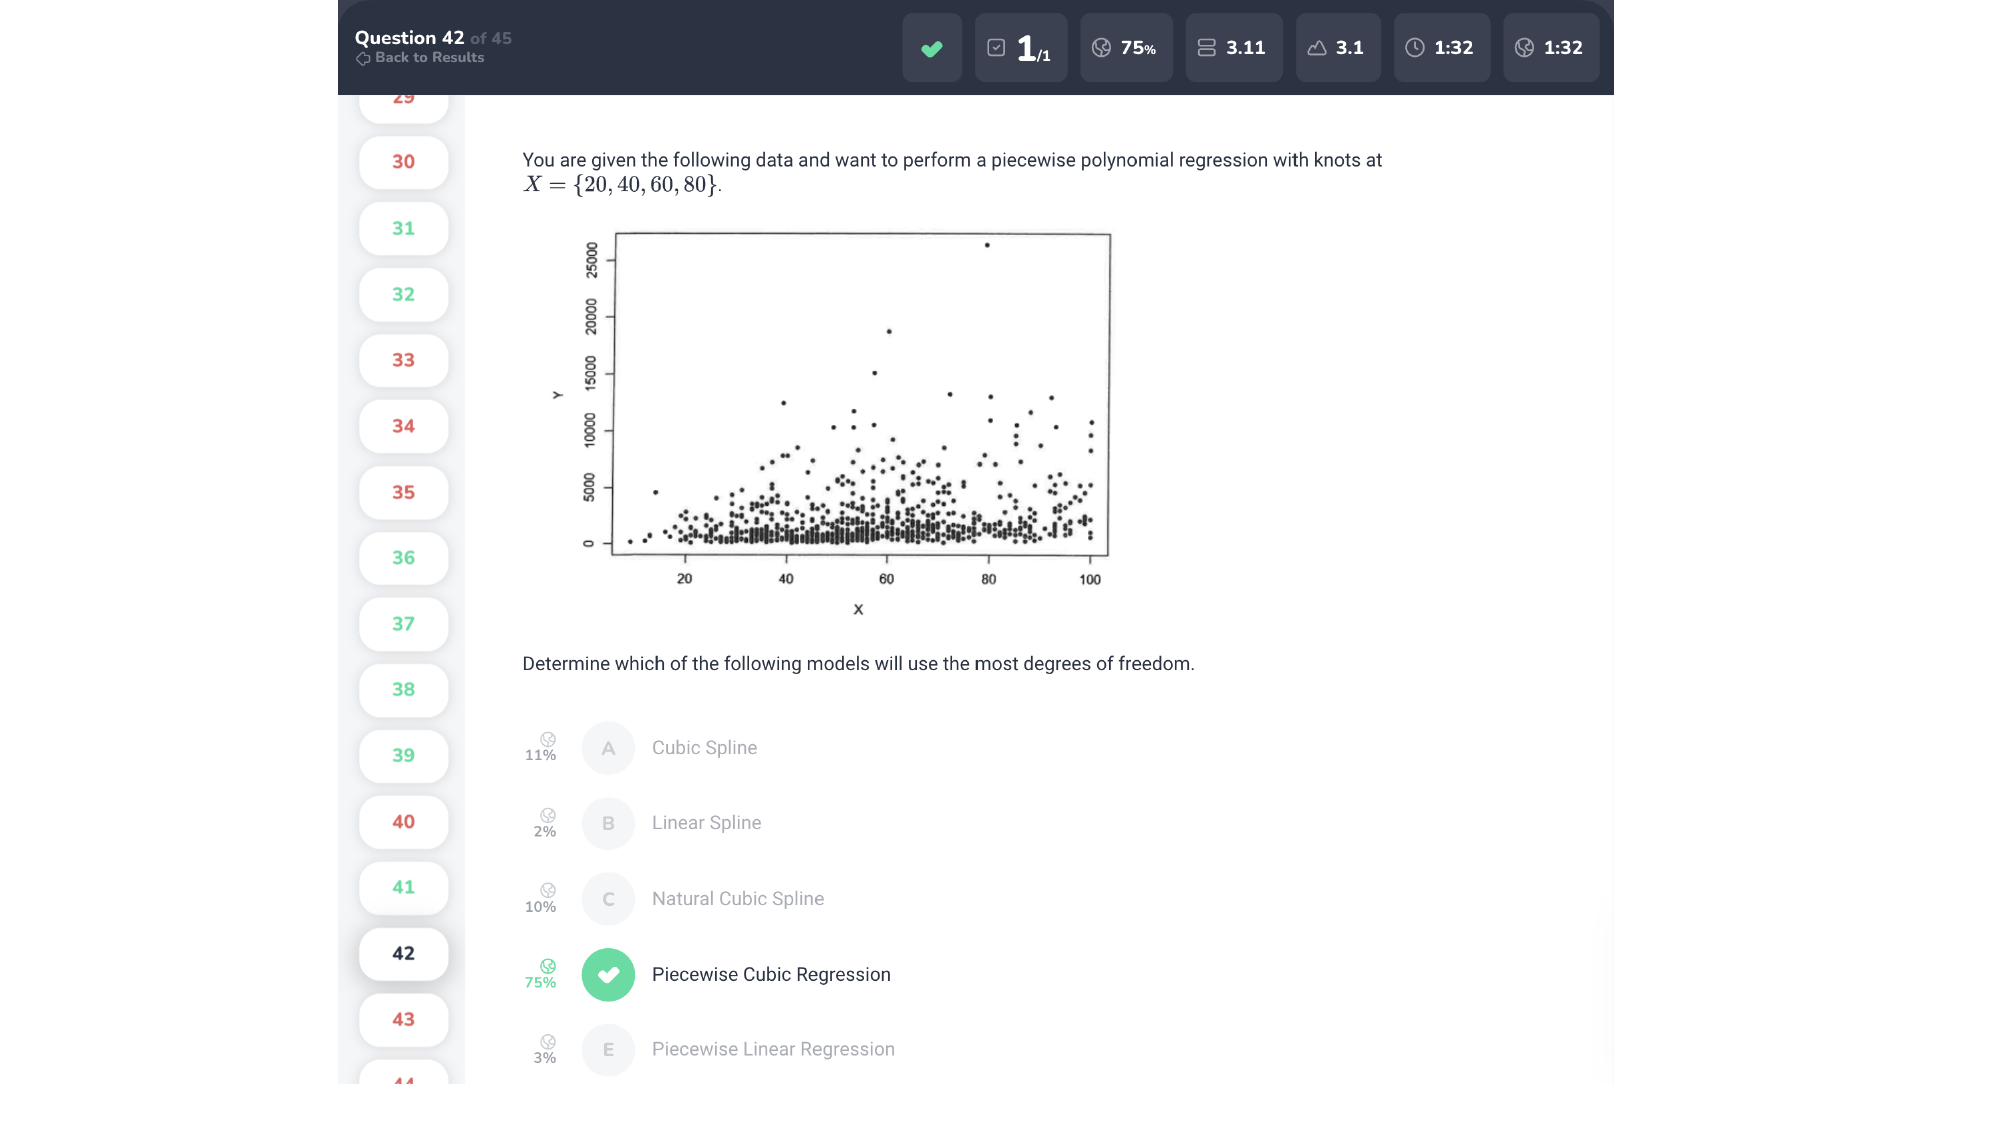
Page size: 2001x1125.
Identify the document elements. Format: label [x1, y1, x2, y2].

picture [337, 0, 1614, 1085]
